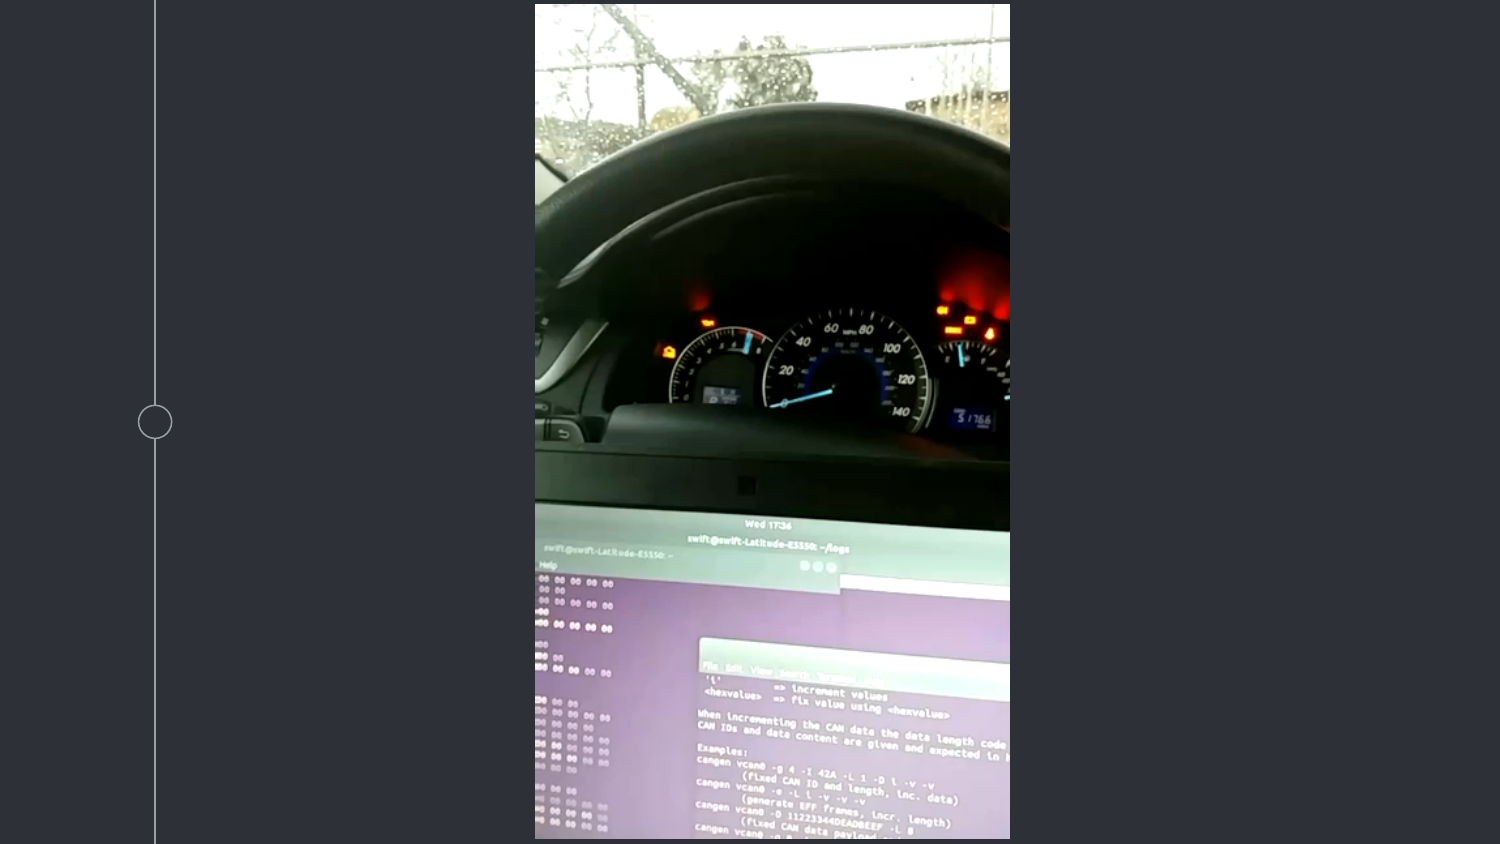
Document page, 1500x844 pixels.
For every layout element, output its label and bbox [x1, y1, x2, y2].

text_box [534, 3, 1011, 841]
